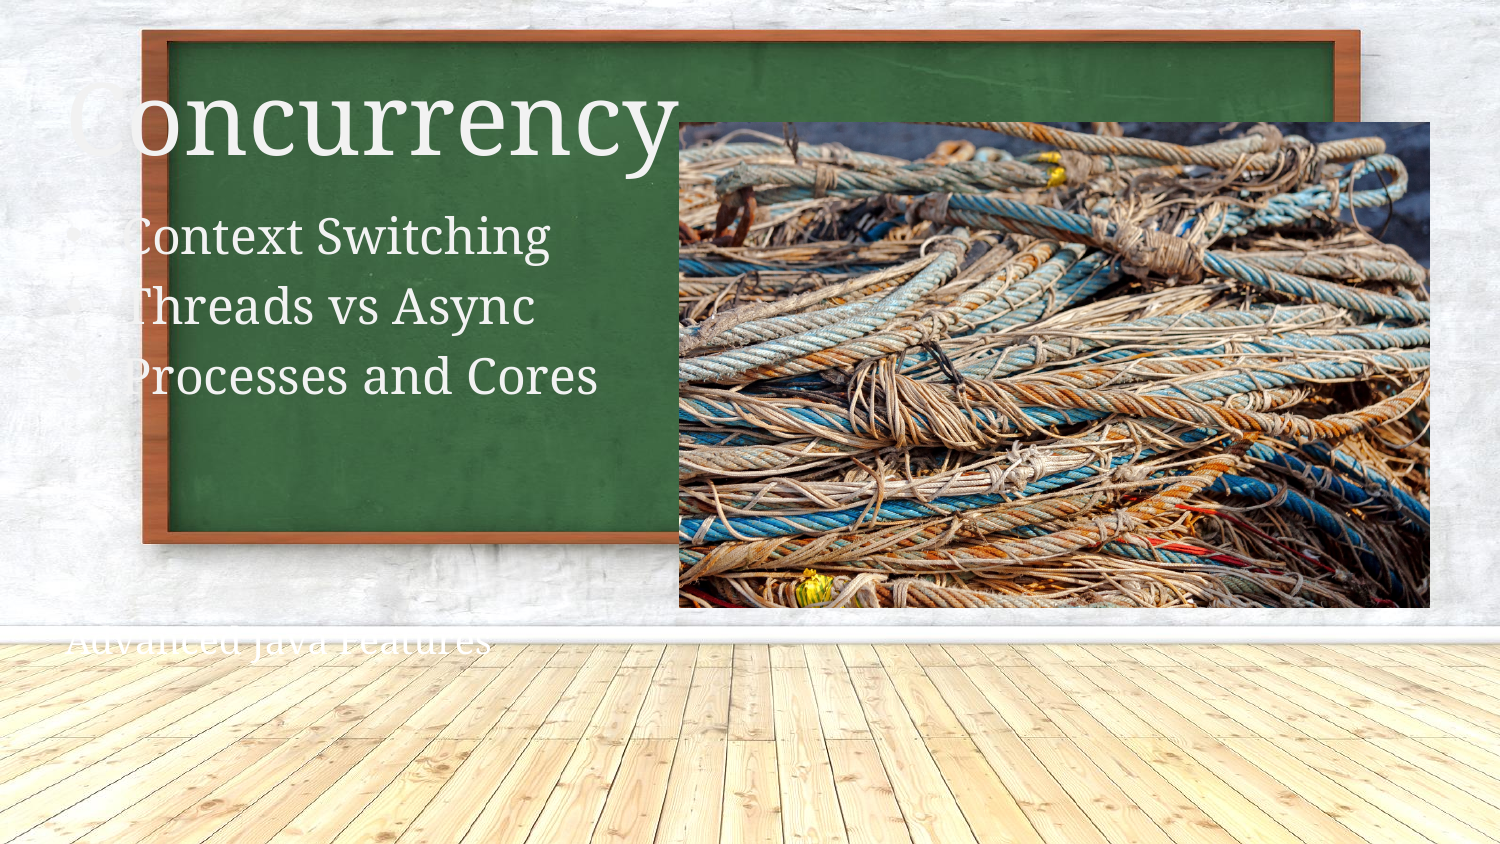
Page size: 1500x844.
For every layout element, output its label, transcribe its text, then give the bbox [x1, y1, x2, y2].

picture [0, 0, 1500, 844]
title Concurrency [50, 33, 1450, 197]
list Context Switching Threads vs Async Processes and Cores [50, 196, 700, 622]
